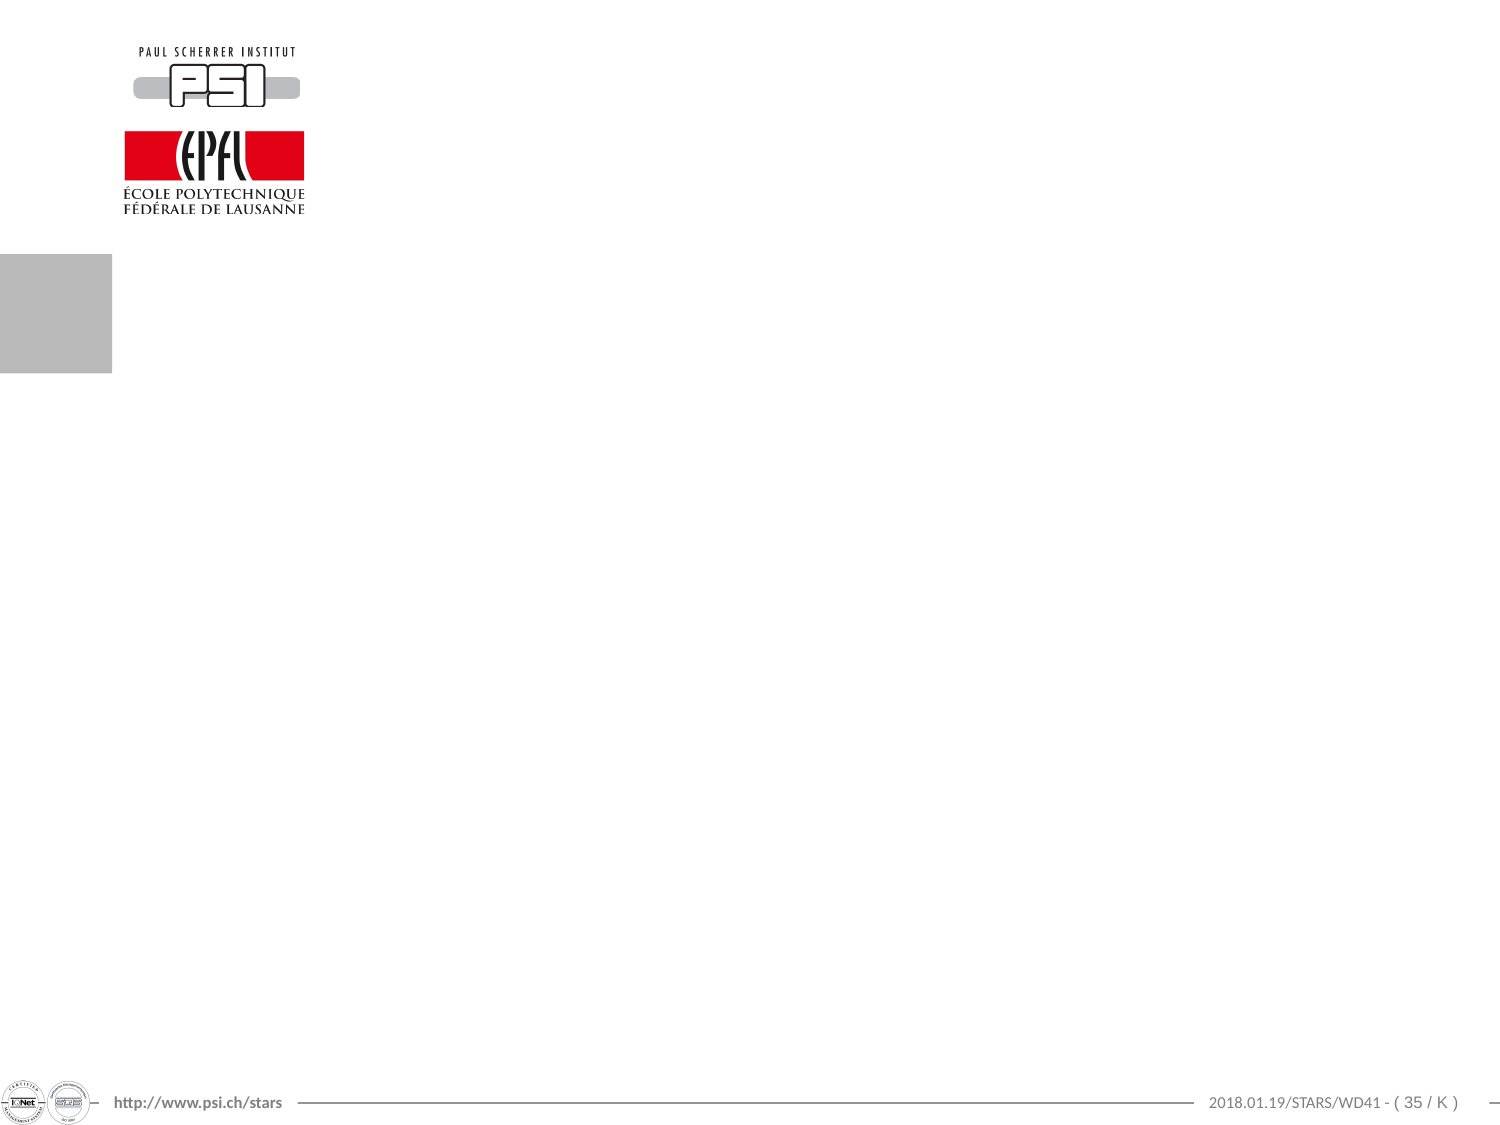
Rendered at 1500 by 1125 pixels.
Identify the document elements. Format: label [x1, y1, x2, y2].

picture [0, 1080, 90, 1125]
